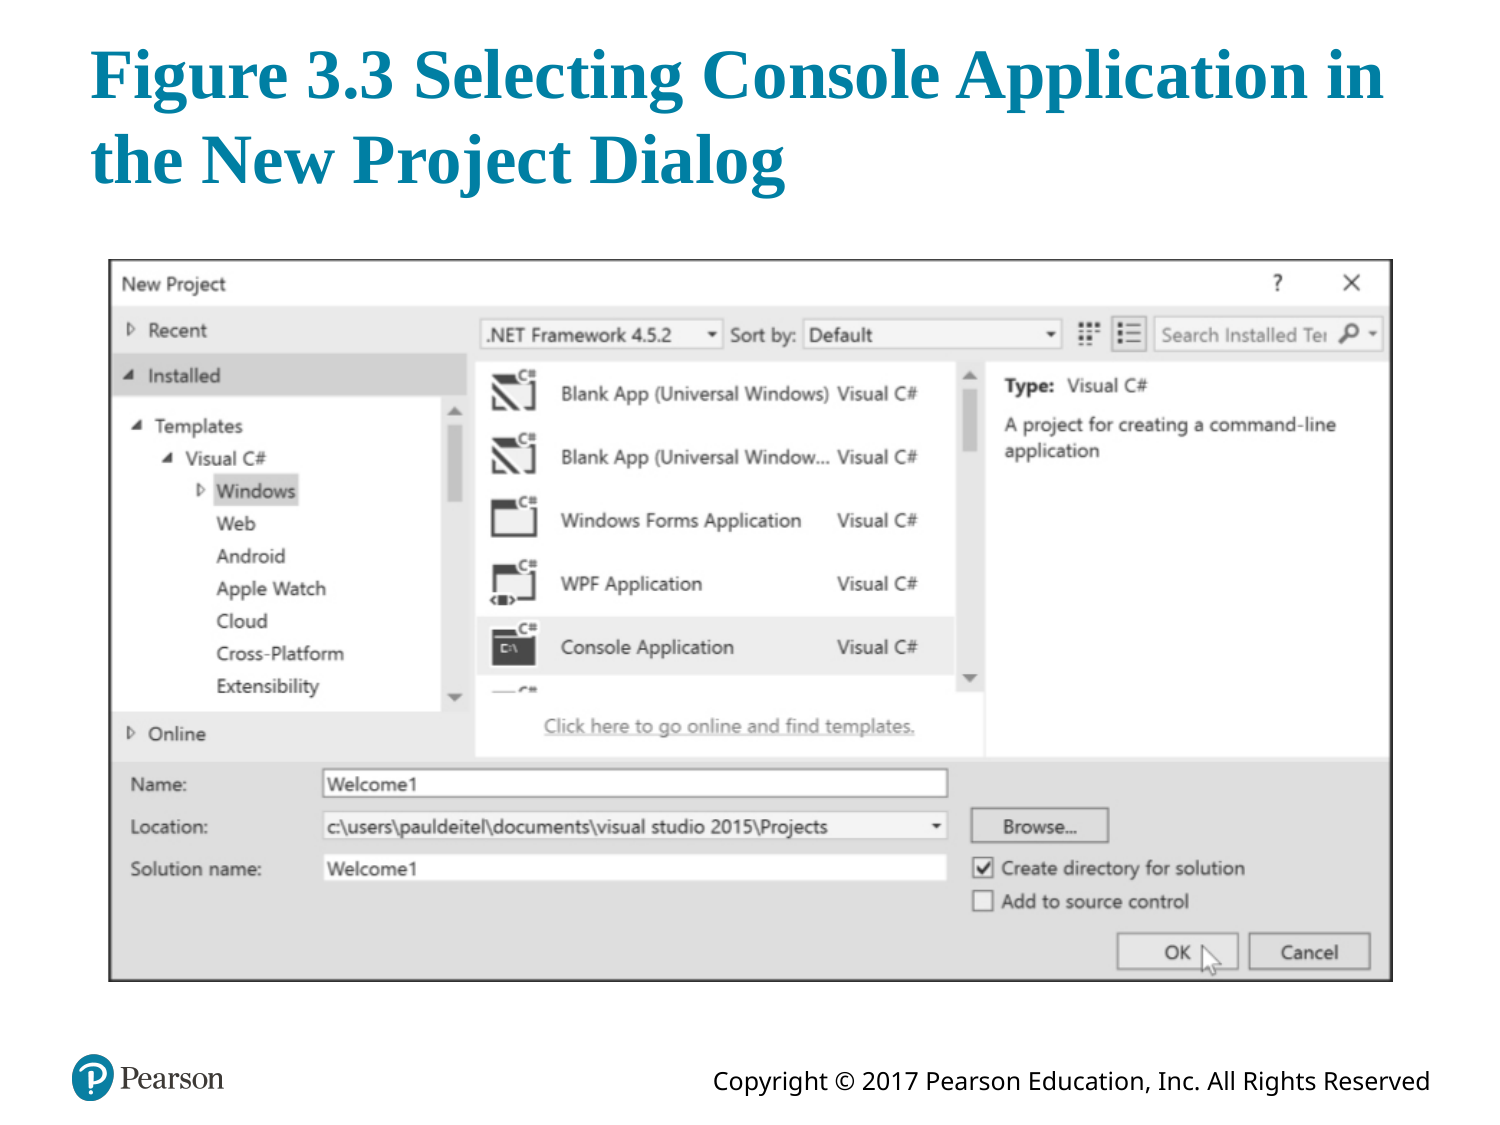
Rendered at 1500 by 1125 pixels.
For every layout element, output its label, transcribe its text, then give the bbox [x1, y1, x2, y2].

picture [80, 1063, 106, 1088]
title Figure 3.3 Selecting Console Application in the New Project Dialog [75, 37, 1425, 213]
picture [107, 258, 1393, 982]
picture [98, 1054, 224, 1101]
picture [72, 1087, 83, 1101]
picture [72, 1054, 88, 1070]
